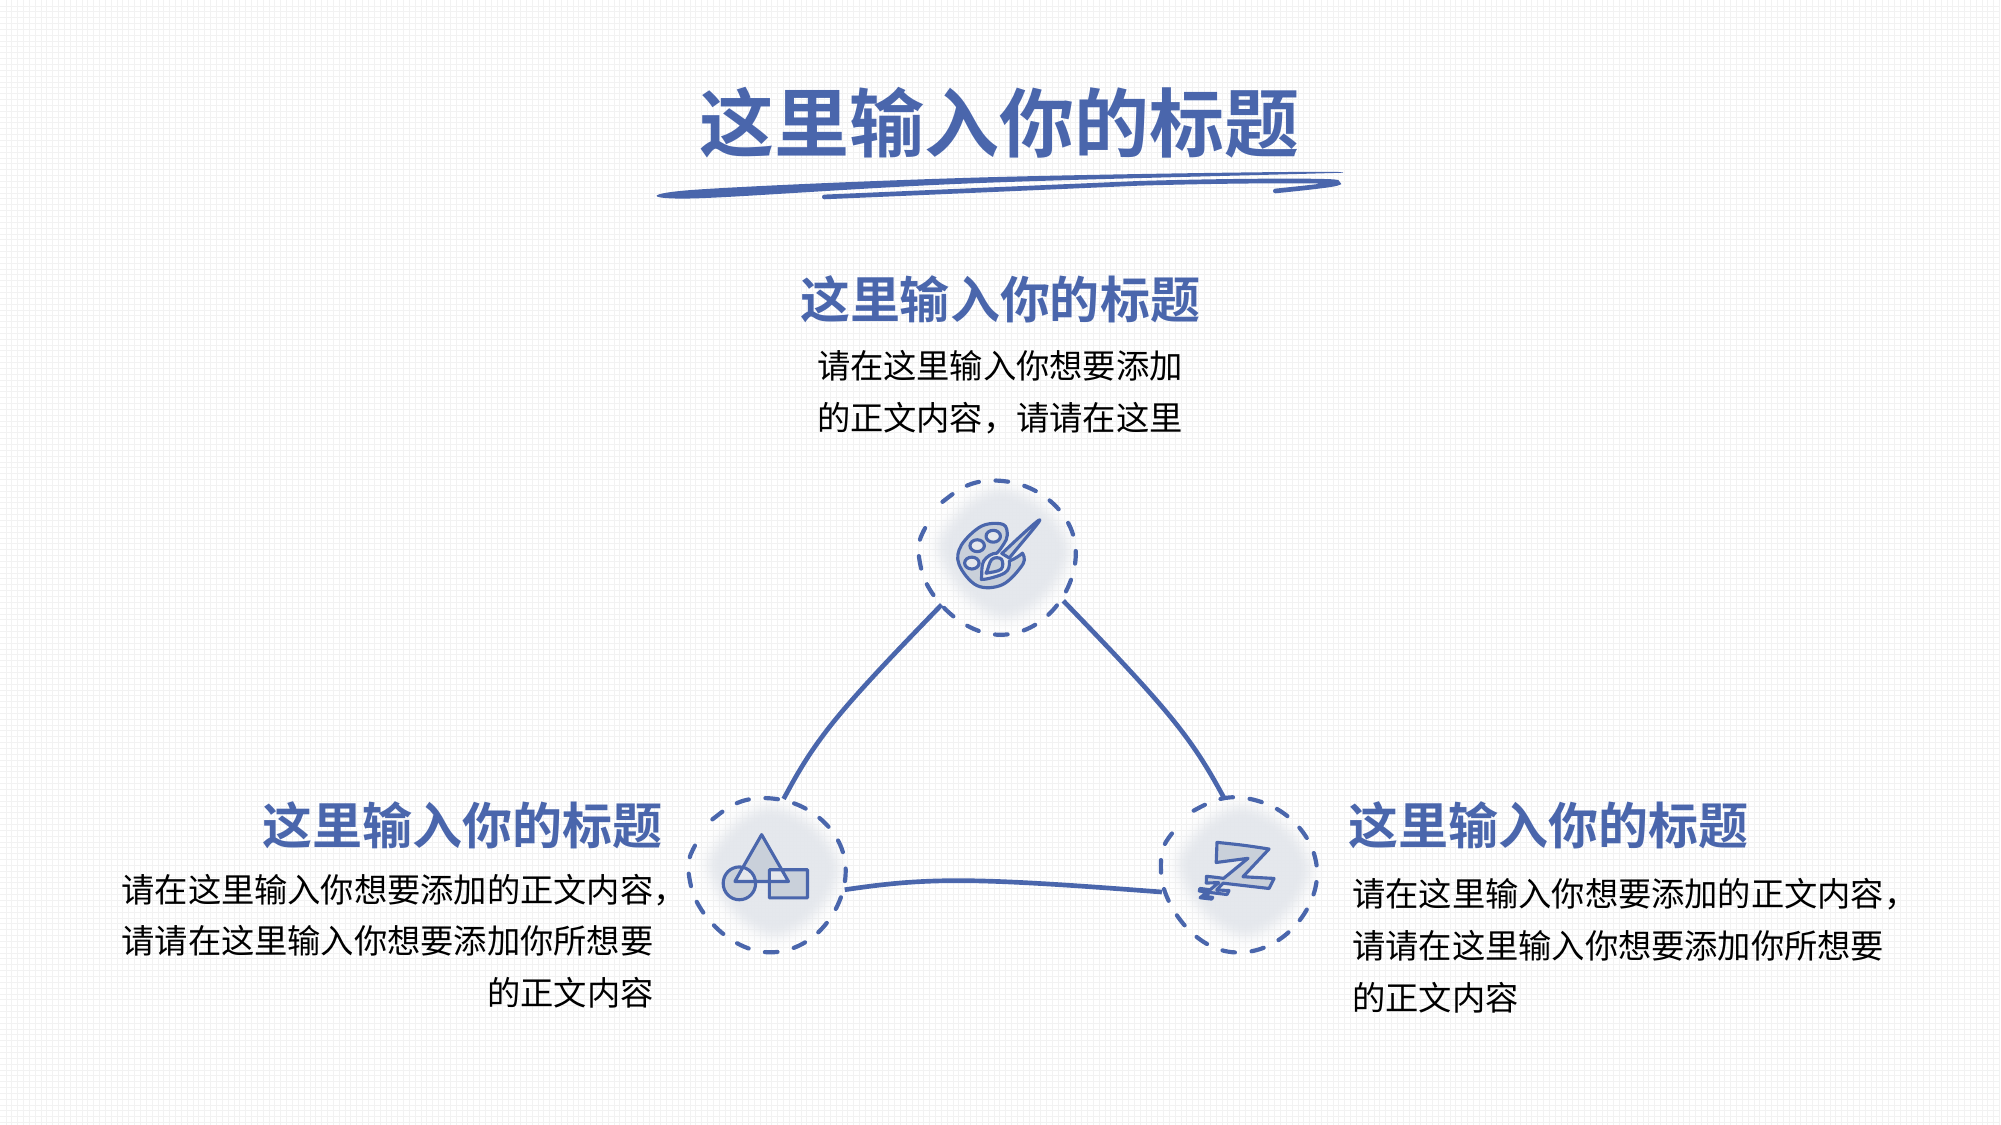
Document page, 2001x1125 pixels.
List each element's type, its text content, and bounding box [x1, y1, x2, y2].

list 请在这里输入你想要添加的正文内容，请请在这里输入你想要添加你所想要的正文内容 [99, 849, 669, 1093]
list 这里输入你的标题 [744, 267, 1256, 339]
text_box [957, 519, 1041, 589]
text_box [1198, 841, 1275, 900]
list 请在这里输入你想要添加的正文内容，请请在这里输入你想要添加你所想要的正文内容 [1337, 854, 1900, 1097]
list 请在这里输入你想要添加的正文内容，请请在这里 [793, 326, 1207, 515]
list 这里输入你的标题 [154, 793, 678, 916]
title 这里输入你的标题 [634, 79, 1366, 178]
text_box [722, 834, 808, 901]
list 这里输入你的标题 [1333, 793, 1857, 916]
